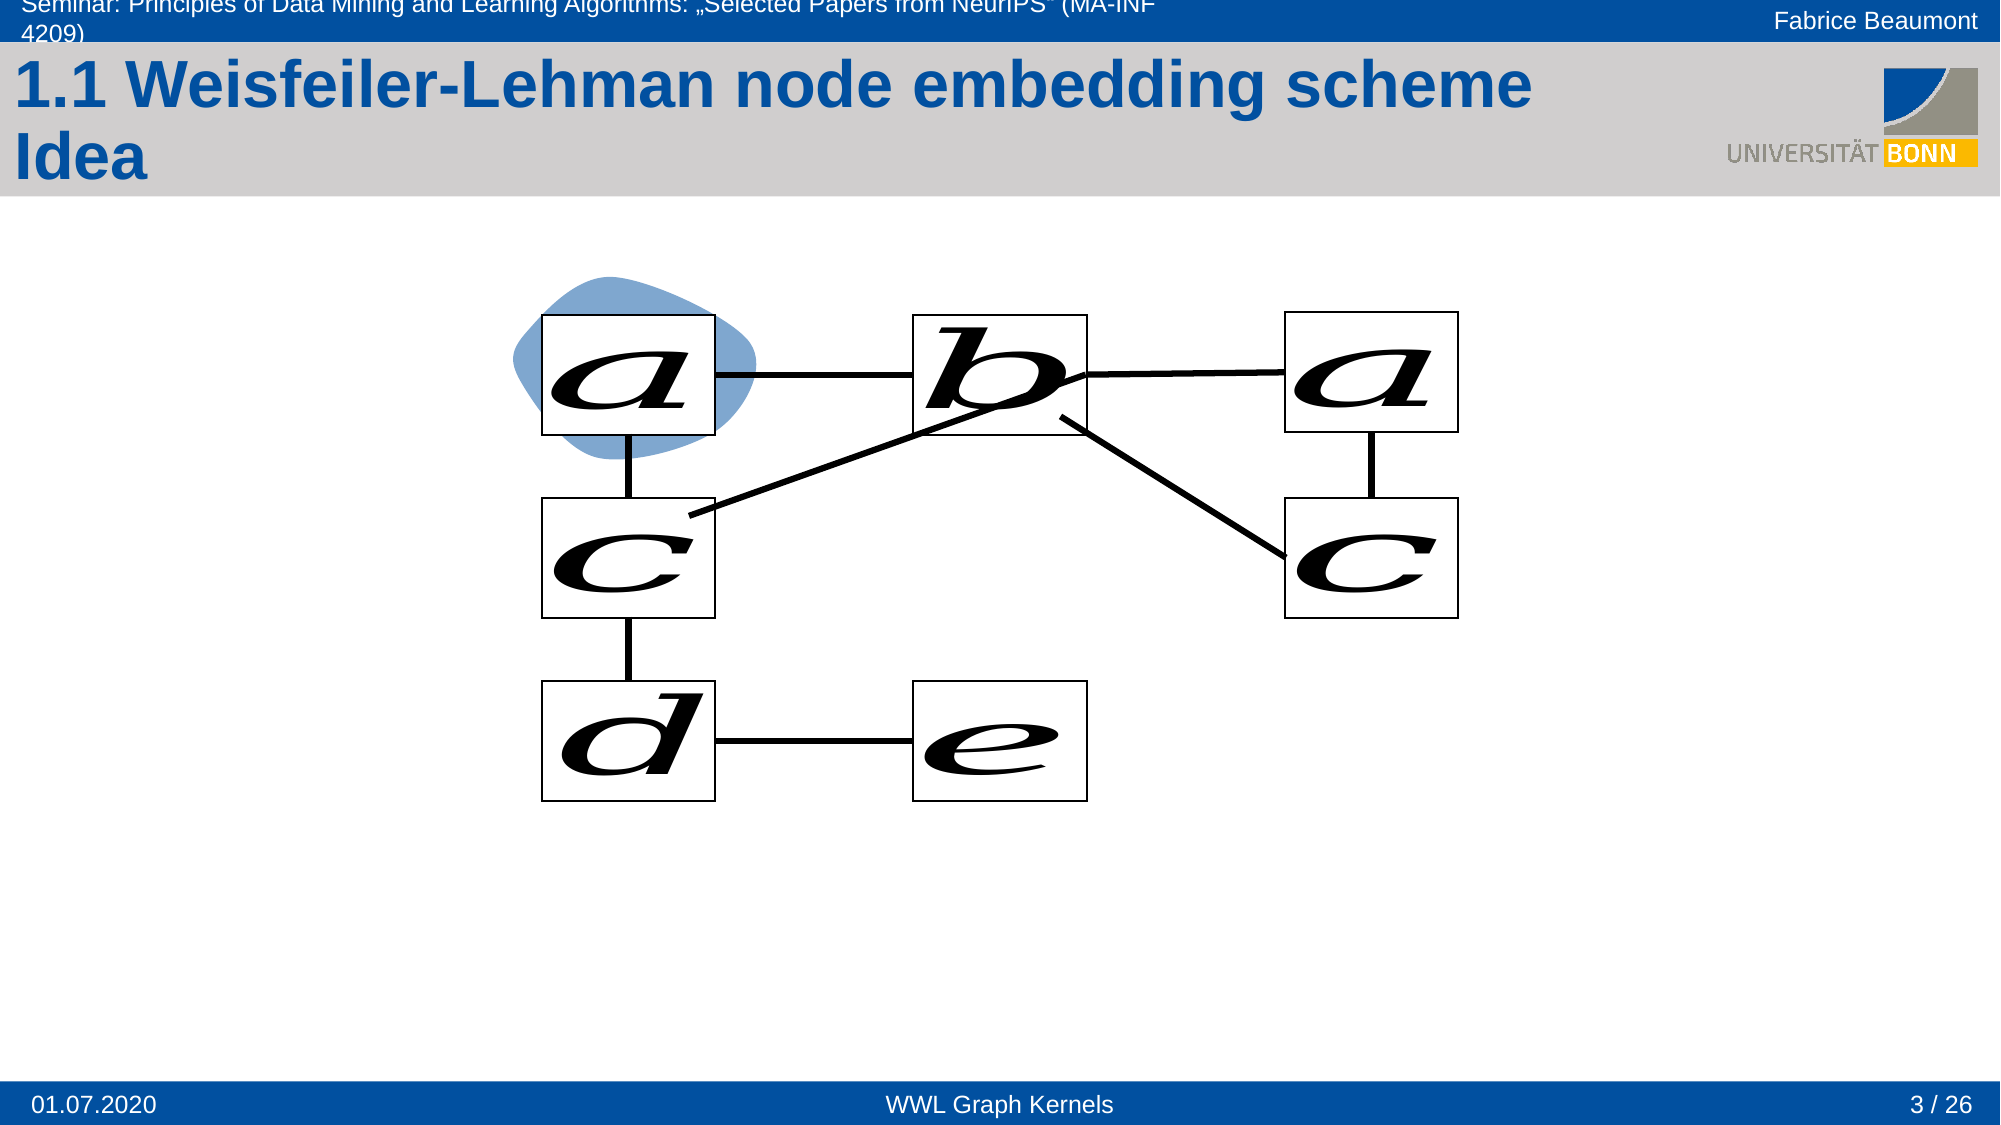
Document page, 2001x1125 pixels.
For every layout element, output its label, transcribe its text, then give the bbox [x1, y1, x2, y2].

list 1.1 Weisfeiler-Lehman node embedding scheme Idea [0, 42, 1725, 122]
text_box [542, 313, 1458, 800]
text_box 3 / 26 [1850, 1081, 1988, 1125]
picture [1724, 44, 1978, 187]
text_box [512, 275, 714, 414]
